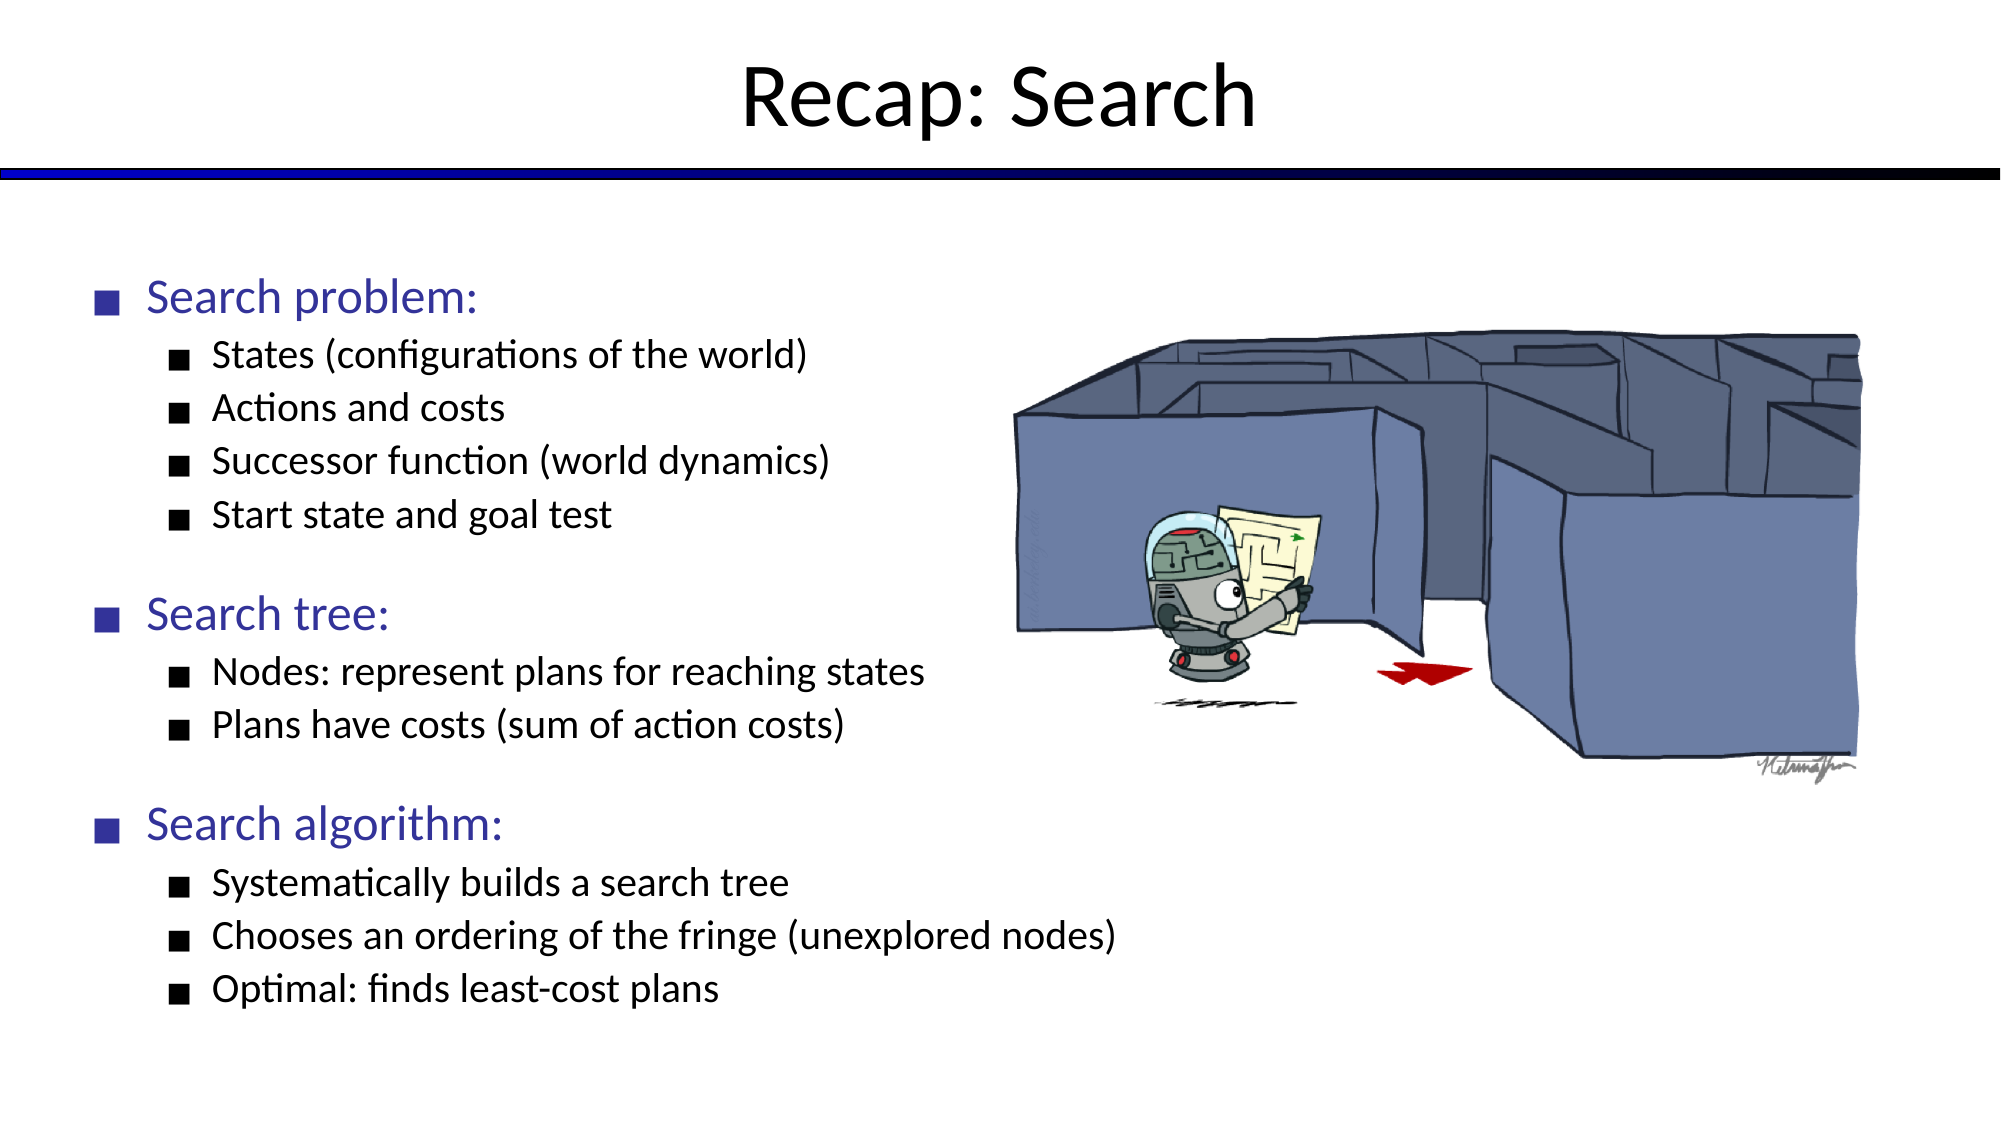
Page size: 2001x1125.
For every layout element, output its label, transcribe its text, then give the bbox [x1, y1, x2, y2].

picture [900, 84, 1913, 844]
list Search problem: States (configurations of the world) Actions and costs Successor function (world dynamics) Start state and goal test Search tree: Nodes: represent plans for reaching states Plans have costs (sum of action costs) Search algorithm: Systematically builds a search tree Chooses an ordering of the fringe (unexplored nodes) Optimal: finds least-cost plans [75, 262, 1338, 1063]
title Recap: Search [0, 0, 2000, 184]
